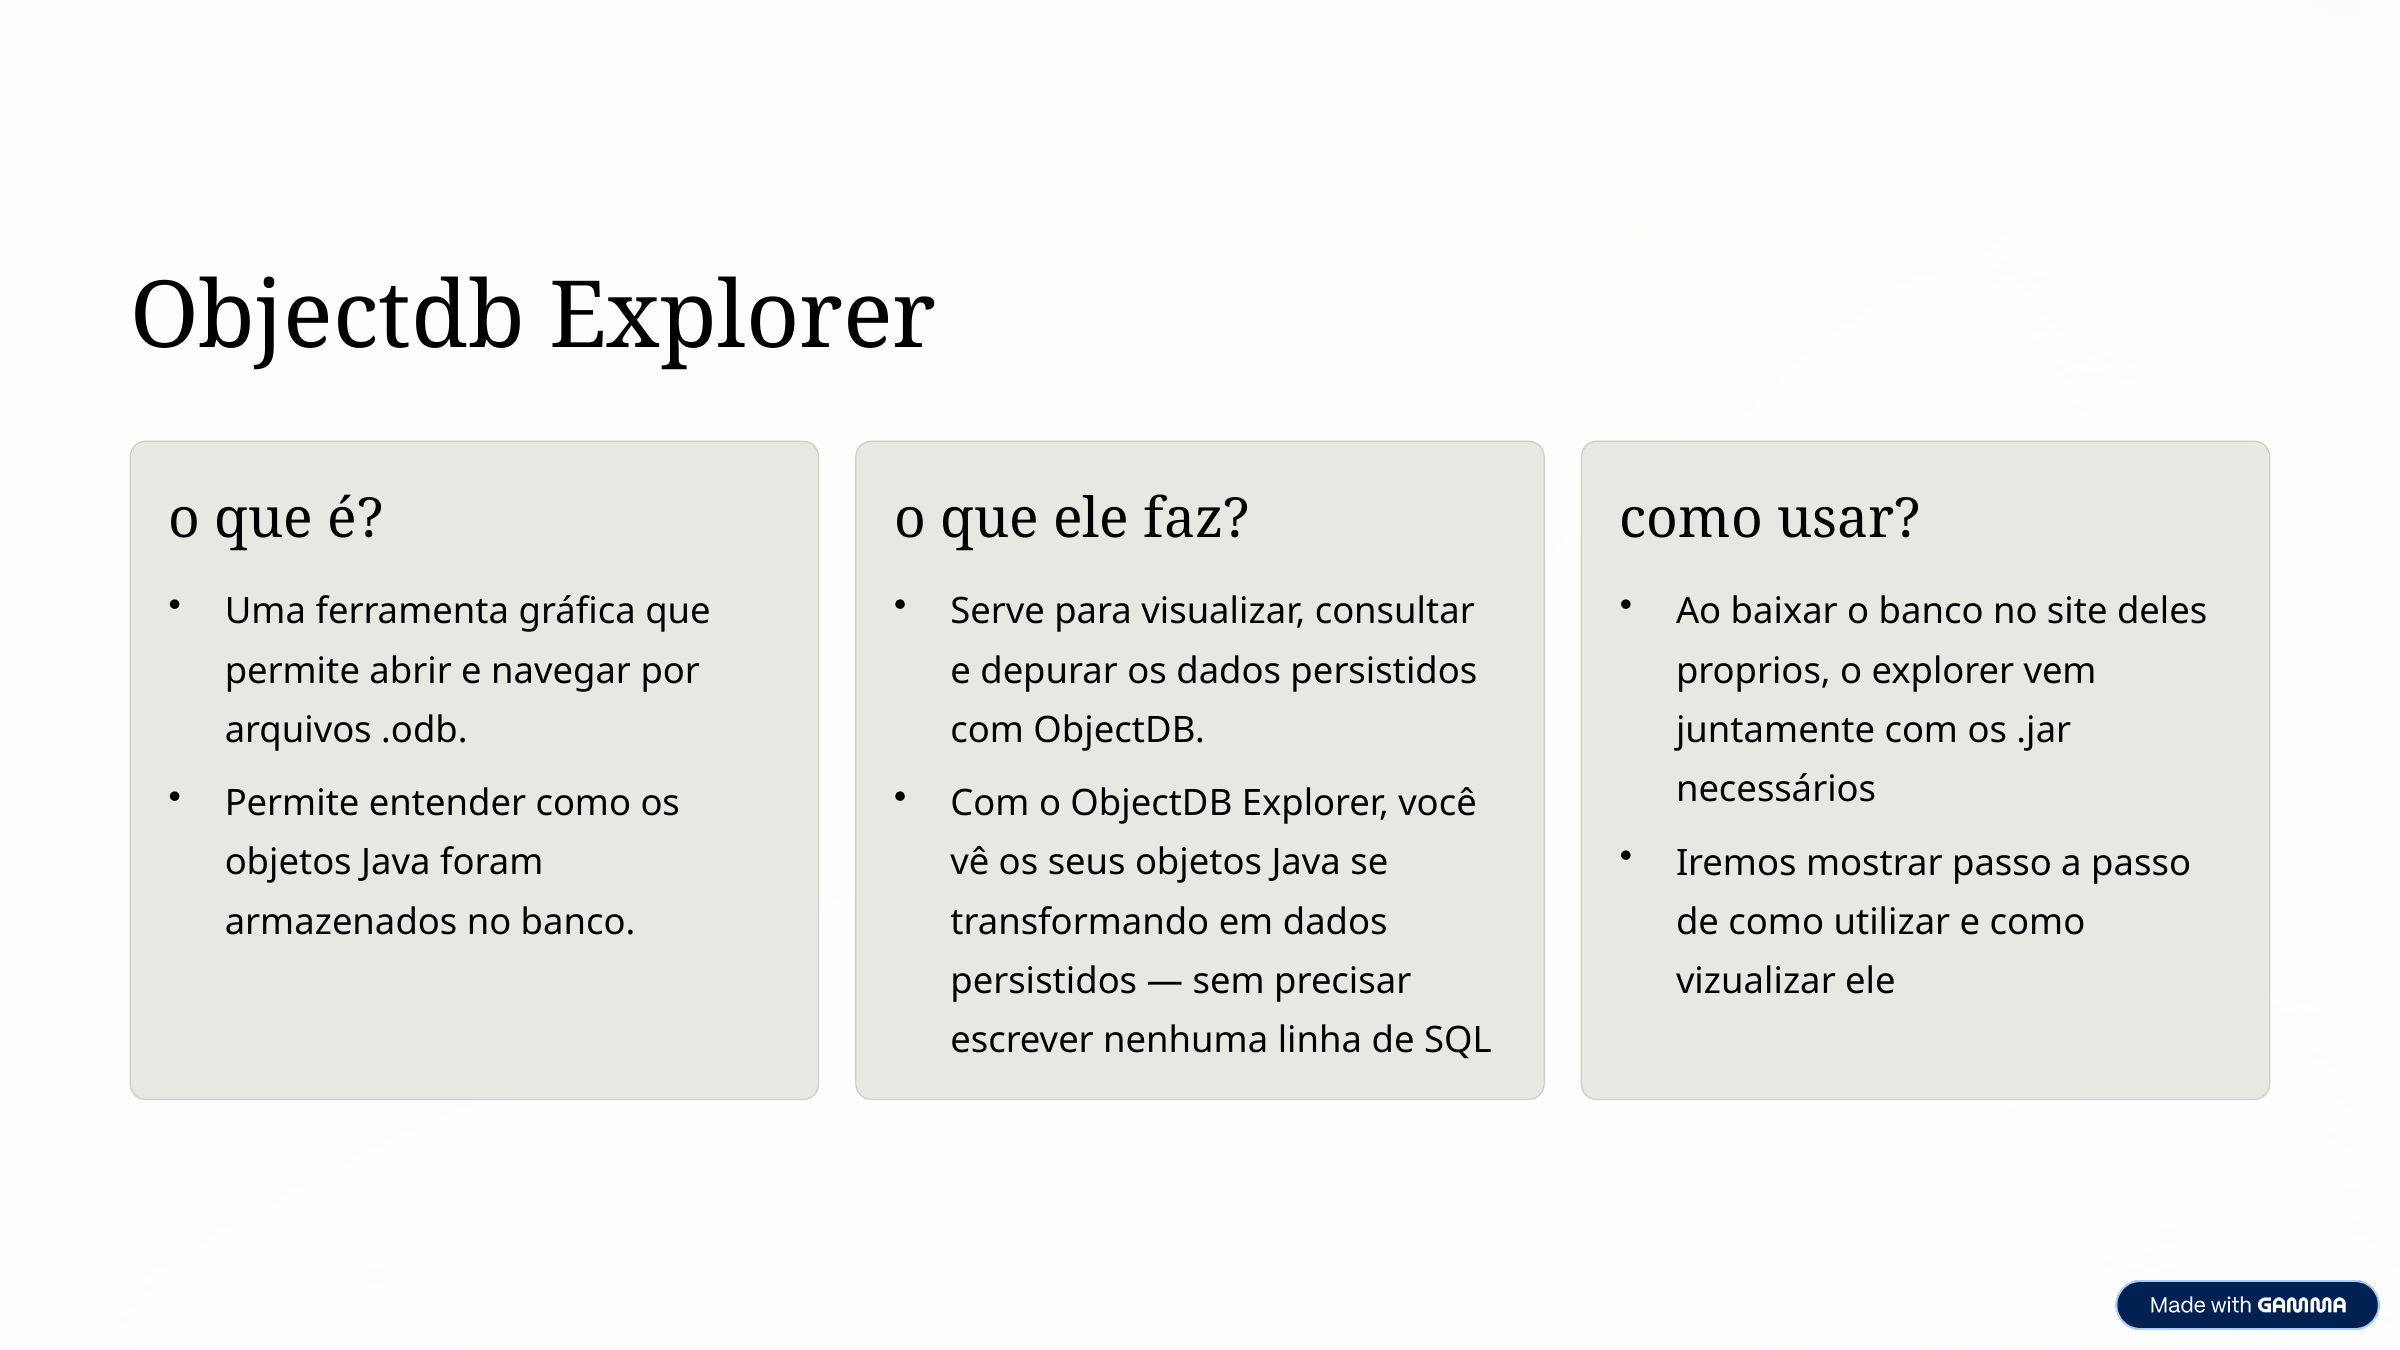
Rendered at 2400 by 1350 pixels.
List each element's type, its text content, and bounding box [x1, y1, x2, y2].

text_box o que é? [168, 479, 727, 550]
text_box [855, 441, 1545, 1100]
text_box Iremos mostrar passo a passo de como utilizar e como vizualizar ele [1619, 822, 2232, 942]
text_box Uma ferramenta gráfica que permite abrir e navegar por arquivos .odb. [168, 571, 781, 751]
picture [2106, 1271, 2389, 1339]
text_box como usar? [1619, 479, 2178, 550]
text_box [130, 441, 819, 1100]
text_box Com o ObjectDB Explorer, você vê os seus objetos Java se transformando em dados persistidos — sem precisar escrever nenhuma linha de SQL [894, 763, 1506, 1061]
text_box Ao baixar o banco no site deles proprios, o explorer vem juntamente com os .jar necessários [1619, 571, 2232, 810]
text_box Permite entender como os objetos Java foram armazenados no banco. [168, 763, 781, 942]
text_box Serve para visualizar, consultar e depurar os dados persistidos com ObjectDB. [894, 571, 1506, 751]
text_box o que ele faz? [894, 479, 1453, 550]
text_box [1581, 441, 2270, 1100]
text_box Objectdb Explorer [130, 250, 1061, 367]
